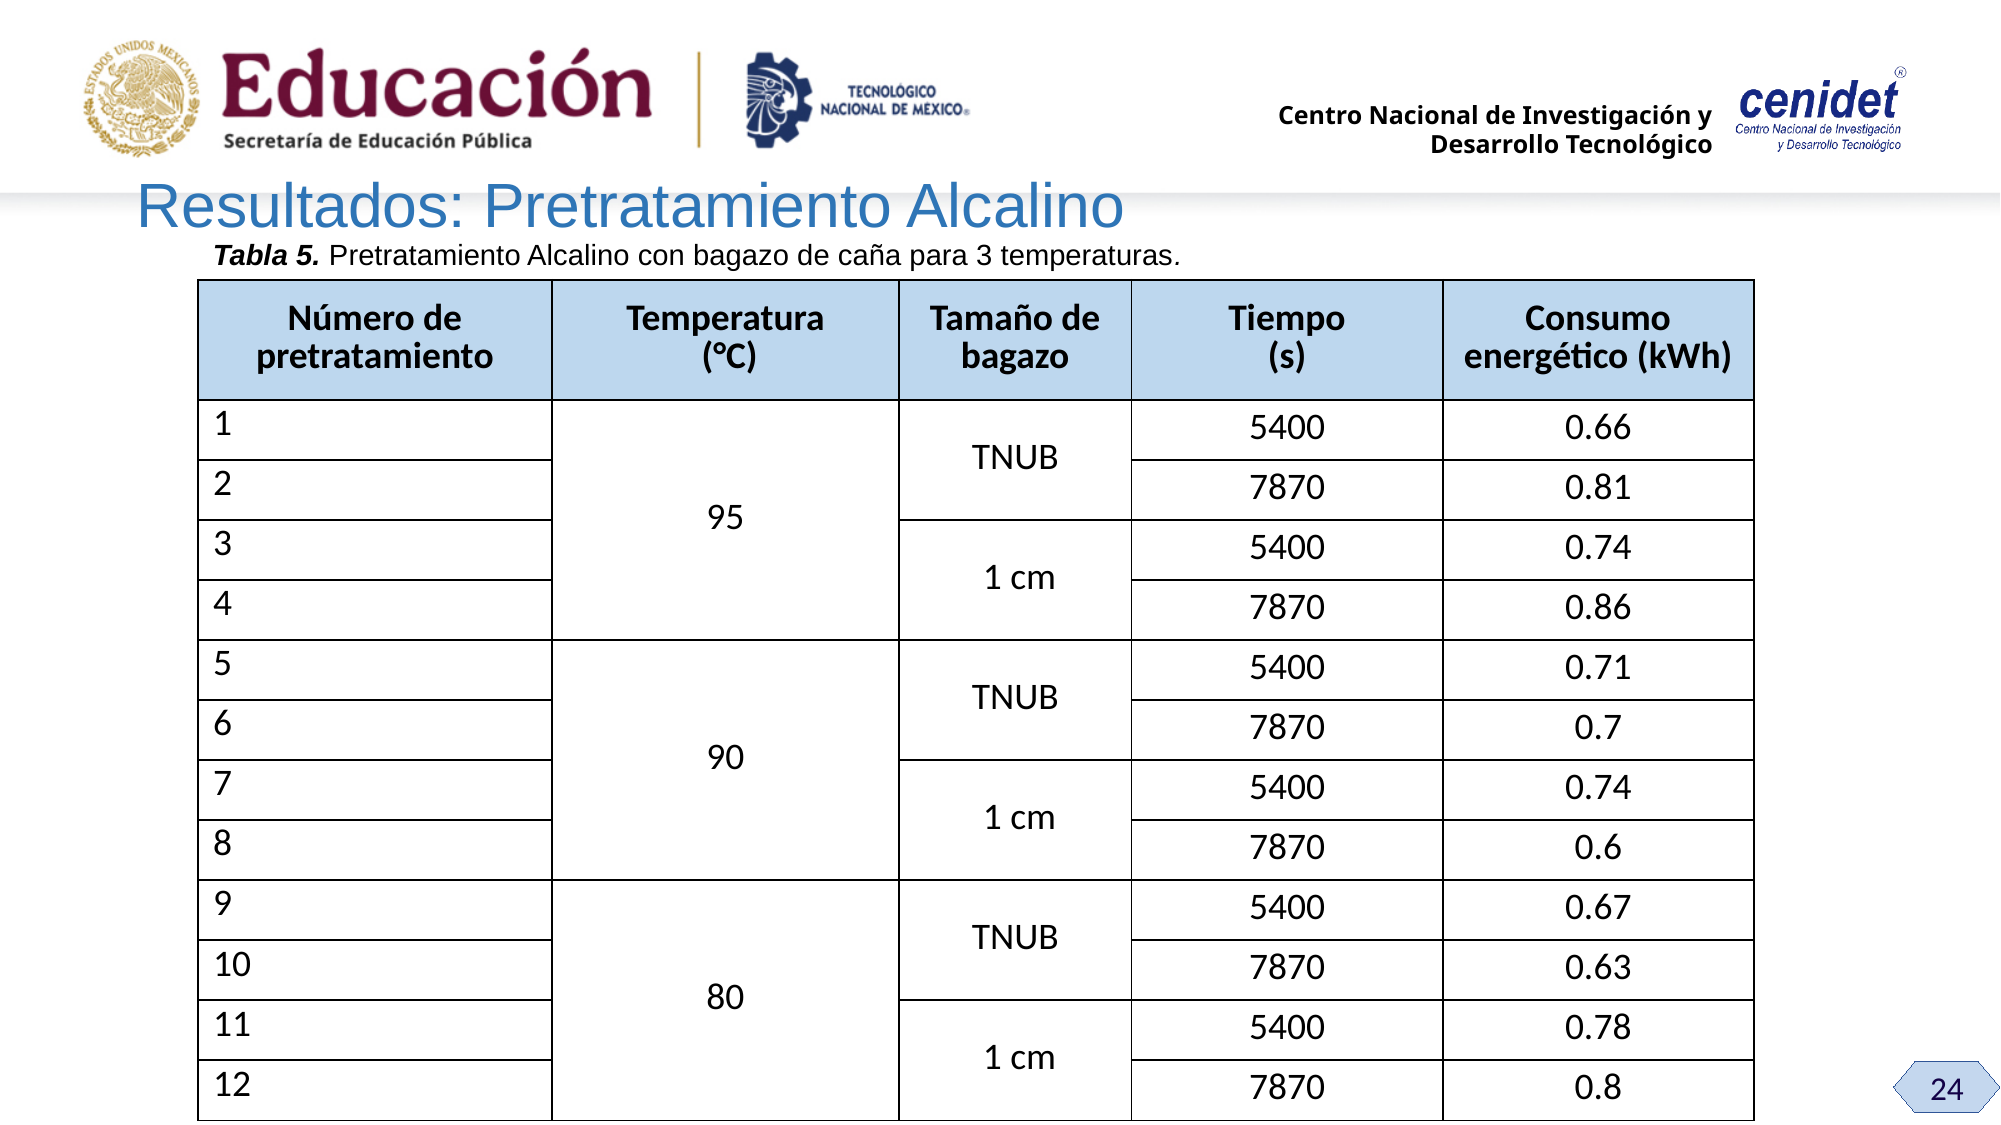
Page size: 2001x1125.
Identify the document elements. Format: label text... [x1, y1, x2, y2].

slide_number 24 [1893, 1061, 2000, 1113]
text_box Centro Nacional de Investigación y Desarrollo Tecnológico [1177, 91, 1727, 167]
table_cell 5400 [1132, 641, 1442, 699]
table_cell 0.6 [1444, 821, 1753, 879]
table_cell 9 [199, 881, 551, 939]
table_cell 0.7 [1444, 701, 1753, 759]
table_cell 7870 [1132, 821, 1442, 879]
table_cell 95 [553, 401, 898, 639]
table_cell 4 [199, 581, 551, 639]
table_header Tamaño de bagazo [900, 281, 1131, 399]
table_cell 12 [199, 1061, 551, 1120]
table_cell 0.66 [1444, 401, 1753, 459]
table_header Temperatura (°C) [553, 281, 898, 399]
picture [0, 0, 2001, 1125]
text_box Tabla 5. Pretratamiento Alcalino con bagazo de caña para 3 temperaturas. [198, 229, 1947, 279]
table_cell 6 [199, 701, 551, 759]
text_box Resultados: Pretratamiento Alcalino [61, 125, 1219, 290]
table_cell TNUB [900, 641, 1131, 759]
table_cell TNUB [900, 881, 1131, 999]
table_cell 1 cm [900, 761, 1131, 879]
table_cell 1 cm [900, 521, 1131, 639]
table_cell 0.74 [1444, 761, 1753, 819]
table_header Tiempo (s) [1132, 281, 1442, 399]
table_cell 0.78 [1444, 1001, 1753, 1059]
table_cell 5400 [1132, 881, 1442, 939]
table_cell 5400 [1132, 761, 1442, 819]
table_cell 5400 [1132, 1001, 1442, 1059]
table_cell 0.8 [1444, 1061, 1753, 1120]
table_cell 7870 [1132, 461, 1442, 519]
table_cell 7870 [1132, 1061, 1442, 1120]
table_cell 0.74 [1444, 521, 1753, 579]
table_cell 2 [199, 461, 551, 519]
table_cell 1 [199, 401, 551, 459]
table_cell 5400 [1132, 401, 1442, 459]
table_header Número de pretratamiento [199, 281, 551, 399]
table_cell 0.86 [1444, 581, 1753, 639]
table_cell 11 [199, 1001, 551, 1059]
table_cell 0.63 [1444, 941, 1753, 999]
table_cell 7870 [1132, 581, 1442, 639]
table_cell TNUB [900, 401, 1131, 519]
table_cell 5400 [1132, 521, 1442, 579]
table_cell 8 [199, 821, 551, 879]
table_header Consumo energético (kWh) [1444, 281, 1753, 399]
table_cell 3 [199, 521, 551, 579]
table_cell 0.67 [1444, 881, 1753, 939]
table_cell 7 [199, 761, 551, 819]
table_cell 7870 [1132, 941, 1442, 999]
table_cell 10 [199, 941, 551, 999]
table_cell 0.71 [1444, 641, 1753, 699]
table_cell 7870 [1132, 701, 1442, 759]
table_cell 0.81 [1444, 461, 1753, 519]
table_cell 5 [199, 641, 551, 699]
table_cell 1 cm [900, 1001, 1131, 1120]
table_cell 90 [553, 641, 898, 879]
table_cell 80 [553, 881, 898, 1120]
